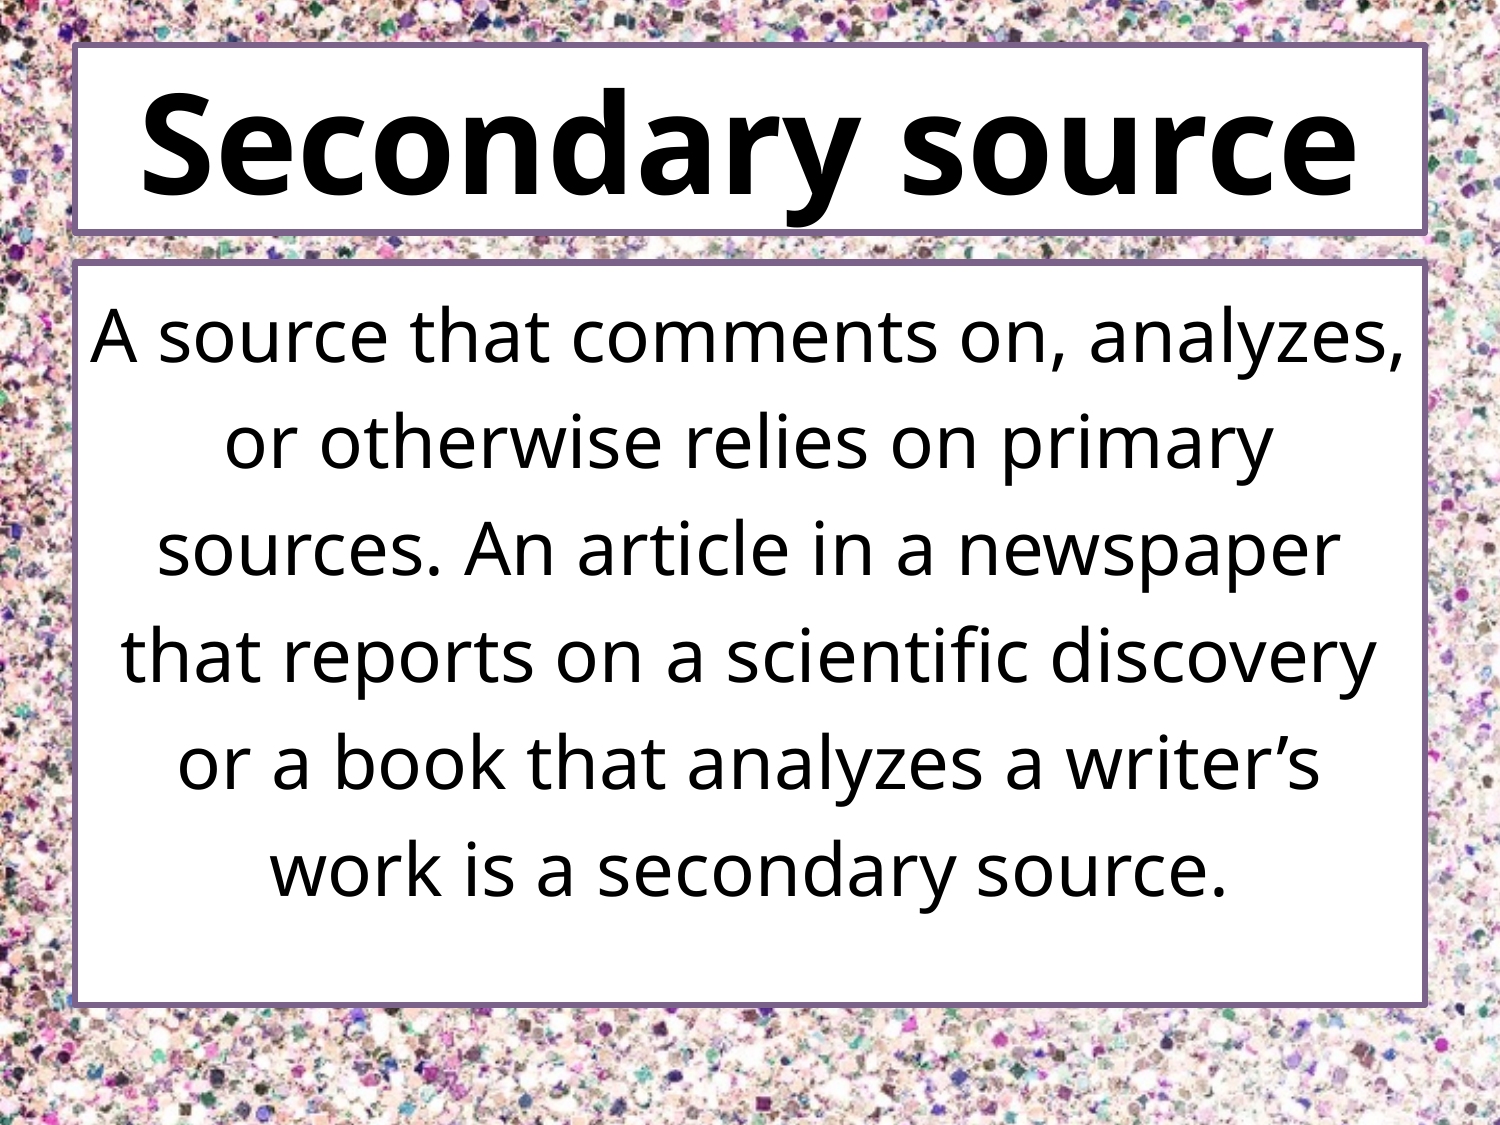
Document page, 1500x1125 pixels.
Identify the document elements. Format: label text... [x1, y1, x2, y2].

title Secondary source [72, 42, 1428, 236]
picture [0, 0, 1500, 1125]
list A source that comments on, analyzes, or otherwise relies on primary sources. An article in a newspaper that reports on a scientific discovery or a book that analyzes a writer’s work is a secondary source. [72, 259, 1428, 1008]
